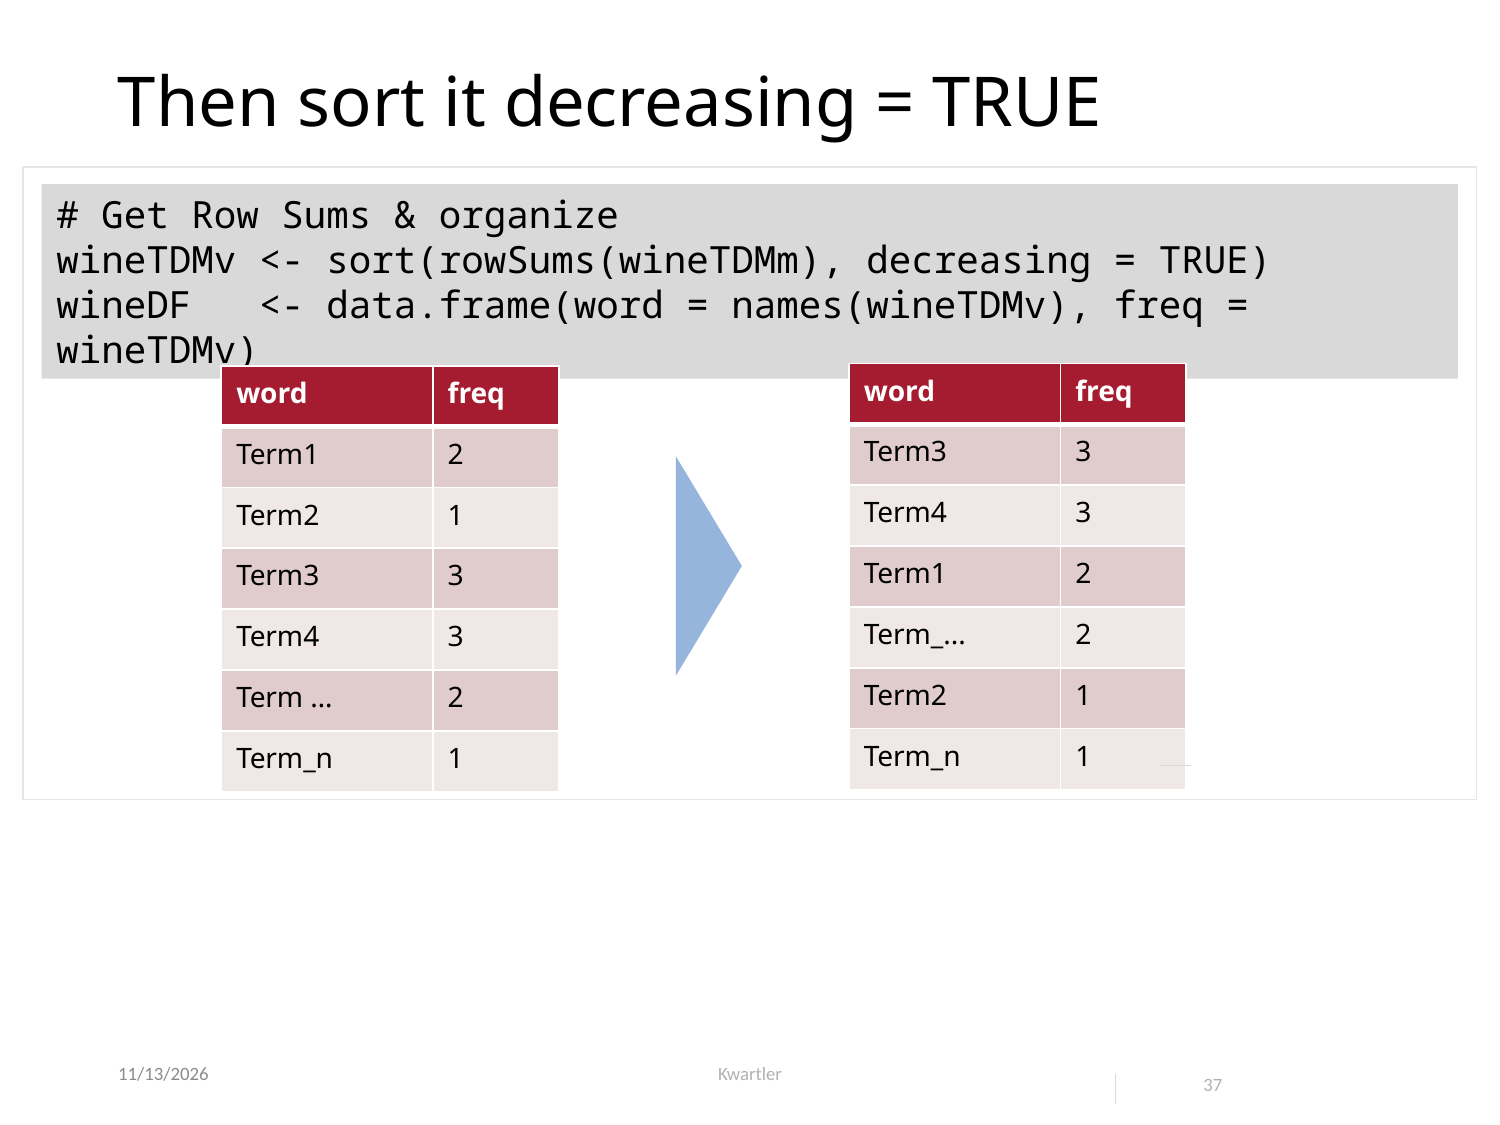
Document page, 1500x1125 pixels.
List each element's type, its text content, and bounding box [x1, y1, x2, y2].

table_header freq [1061, 364, 1185, 422]
table_cell Term1 [222, 429, 432, 487]
footer Kwartler [496, 1042, 1004, 1103]
table_cell Term4 [222, 610, 432, 669]
table_cell 2 [1061, 547, 1185, 606]
table_cell Term3 [222, 549, 432, 608]
table_cell 1 [1061, 669, 1185, 728]
text_box [22, 166, 1478, 800]
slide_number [103, 1042, 441, 1103]
table_header freq [434, 367, 558, 424]
table_cell Term2 [222, 488, 432, 547]
table_cell Term_... [850, 608, 1060, 667]
table_cell Term4 [850, 486, 1060, 545]
title Then sort it decreasing = TRUE [103, 59, 1397, 157]
table_cell Term3 [850, 427, 1060, 484]
table_cell 1 [434, 732, 558, 791]
table_header word [222, 367, 432, 424]
table_cell 3 [434, 610, 558, 669]
table_cell 3 [1061, 486, 1185, 545]
table_cell Term_n [222, 732, 432, 791]
table_cell 1 [1061, 729, 1185, 789]
table_cell 1 [434, 488, 558, 547]
table_cell Term1 [850, 547, 1060, 606]
table_header word [850, 364, 1060, 422]
table_cell Term2 [850, 669, 1060, 728]
table_cell 2 [1061, 608, 1185, 667]
slide_number 37 [1188, 1042, 1330, 1103]
table_cell 3 [1061, 427, 1185, 484]
text_box # Get Row Sums & organize wineTDMv <- sort(rowSums(wineTDMm), decreasing = TRUE) wineDF <- data.frame(word = names(wineTDMv), freq = wineTDMv) [41, 184, 1458, 379]
table_cell 3 [434, 549, 558, 608]
table_cell 2 [434, 429, 558, 487]
table_cell 2 [434, 671, 558, 730]
table_cell Term … [222, 671, 432, 730]
table_cell Term_n [850, 729, 1060, 789]
text_box [675, 454, 743, 678]
